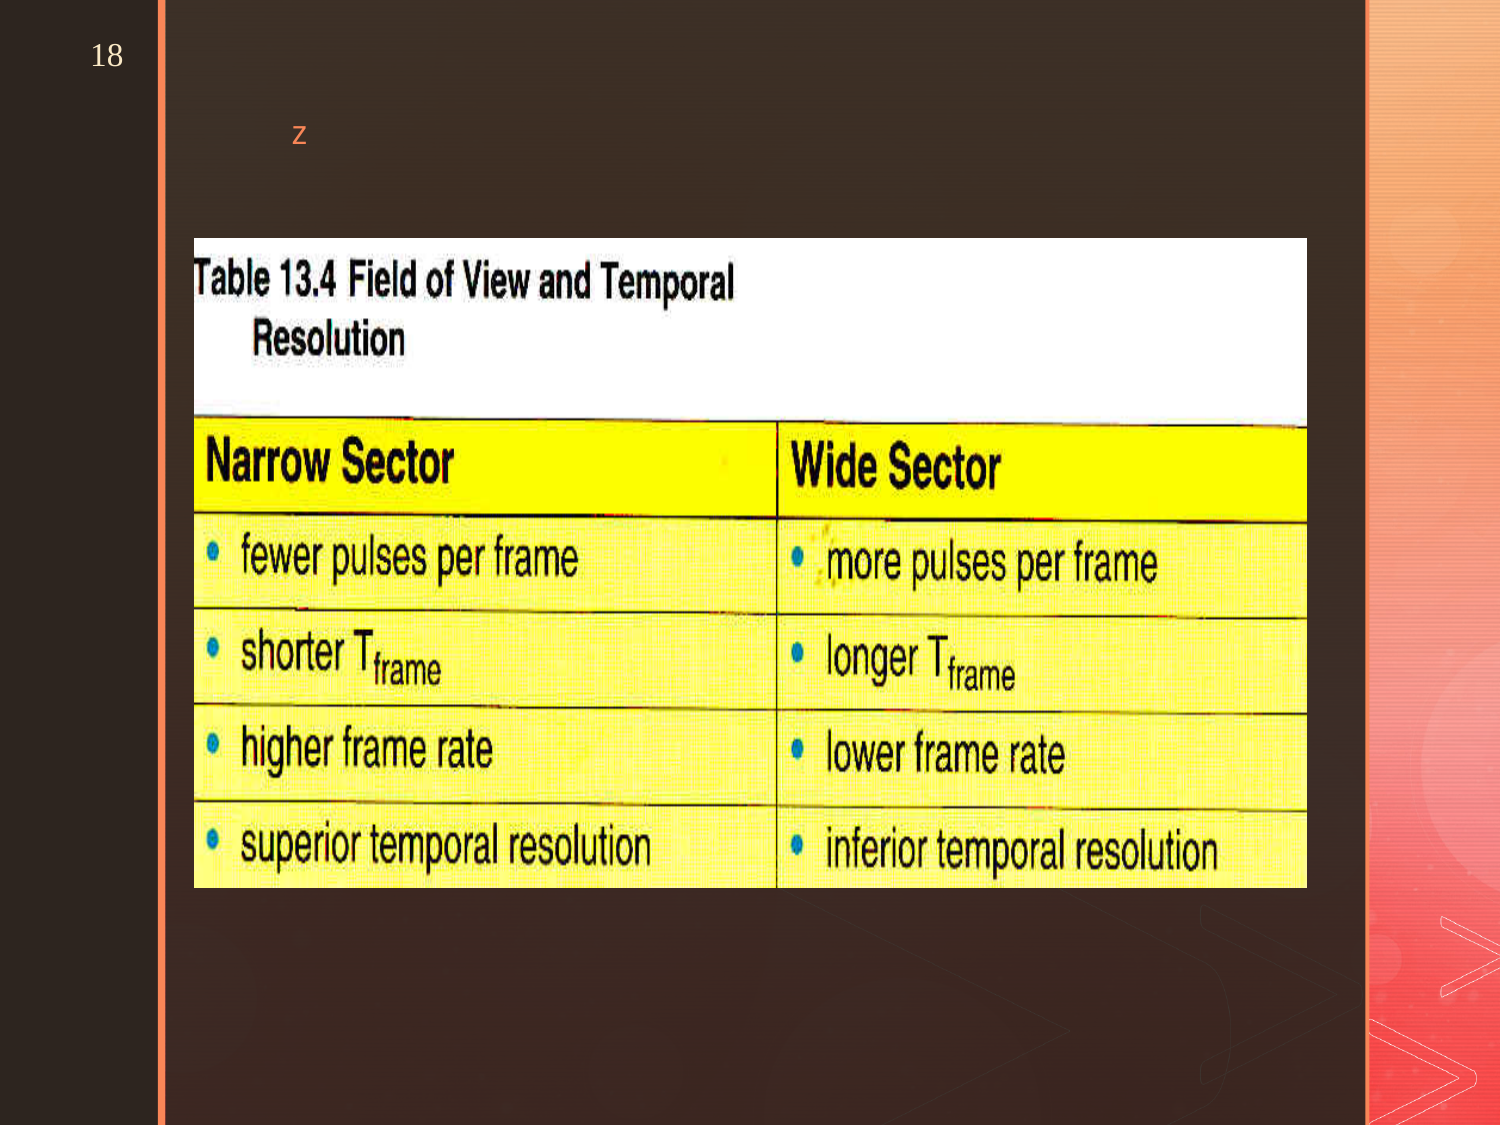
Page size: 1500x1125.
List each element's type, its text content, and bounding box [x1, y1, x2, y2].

picture [193, 238, 1308, 888]
picture [1370, 0, 1500, 1125]
slide_number 18 [26, 26, 132, 80]
